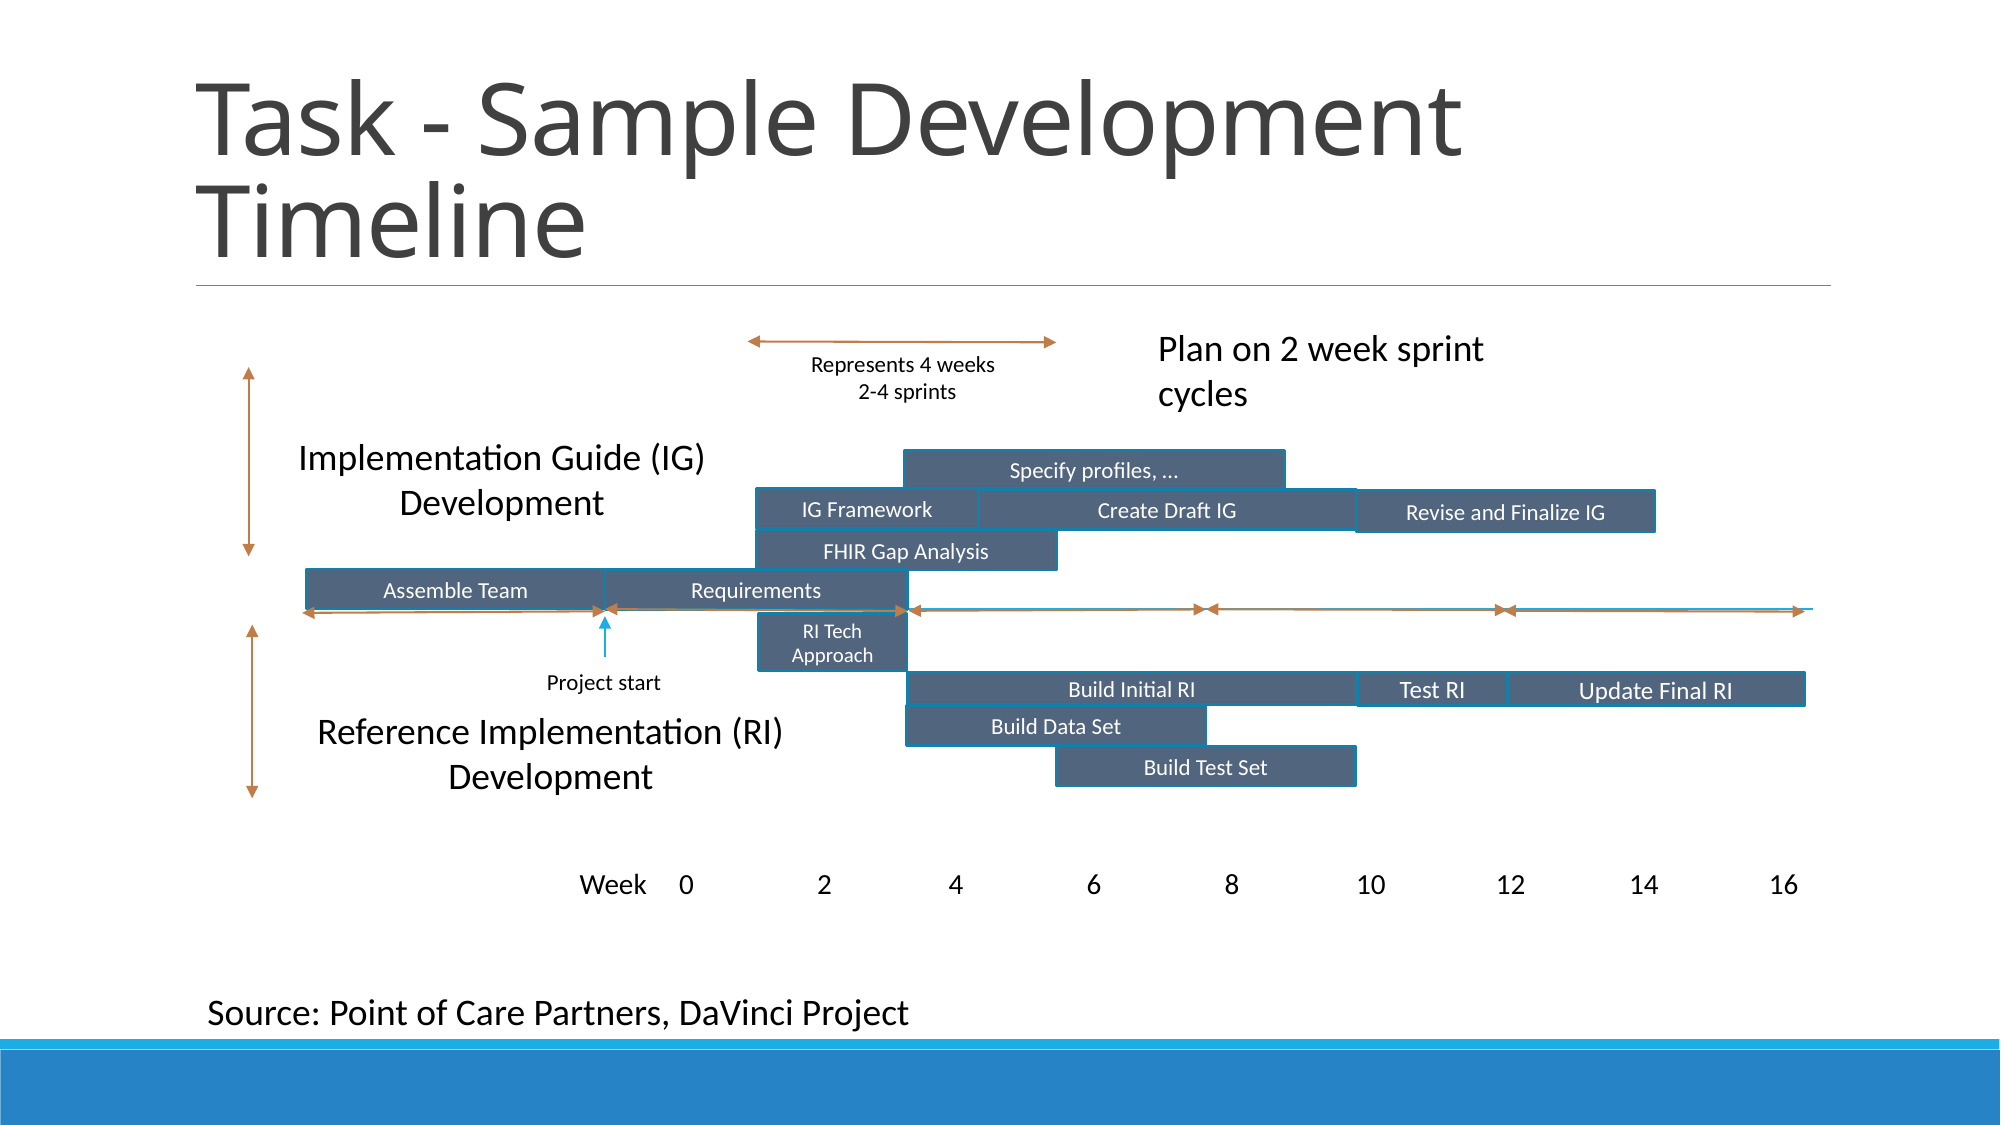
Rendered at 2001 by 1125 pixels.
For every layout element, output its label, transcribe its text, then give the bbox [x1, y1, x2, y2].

text_box FHIR Gap Analysis [755, 530, 1058, 571]
text_box Revise and Finalize IG [1355, 489, 1656, 533]
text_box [610, 608, 907, 612]
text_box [301, 610, 606, 614]
text_box Create Draft IG [977, 488, 1358, 531]
text_box Requirements [604, 568, 909, 605]
text_box RI Tech Approach [757, 620, 908, 672]
text_box Update Final RI [1506, 671, 1806, 707]
text_box IG Framework [755, 487, 977, 530]
text_box Specify profiles, … [903, 449, 1286, 490]
text_box Reference Implementation (RI) Development [302, 699, 800, 804]
text_box Represents 4 weeks 2-4 sprints [796, 351, 1020, 412]
text_box Implementation Guide (IG) Development [283, 426, 722, 531]
text_box Plan on 2 week sprint cycles [1143, 316, 1595, 421]
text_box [907, 608, 1207, 612]
text_box Source: Point of Care Partners, DaVinci Project [192, 980, 926, 1041]
text_box Build Test Set [1055, 745, 1357, 787]
title Task - Sample Development Timeline [180, 47, 1830, 285]
text_box Assemble Team [305, 568, 604, 607]
text_box Build Initial RI [906, 671, 1356, 706]
text_box Build Data Set [905, 704, 1207, 747]
text_box Project start [532, 660, 683, 703]
text_box Test RI [1356, 671, 1506, 707]
text_box Week 0 2 4 6 8 10 12 14 16 [564, 858, 1823, 908]
